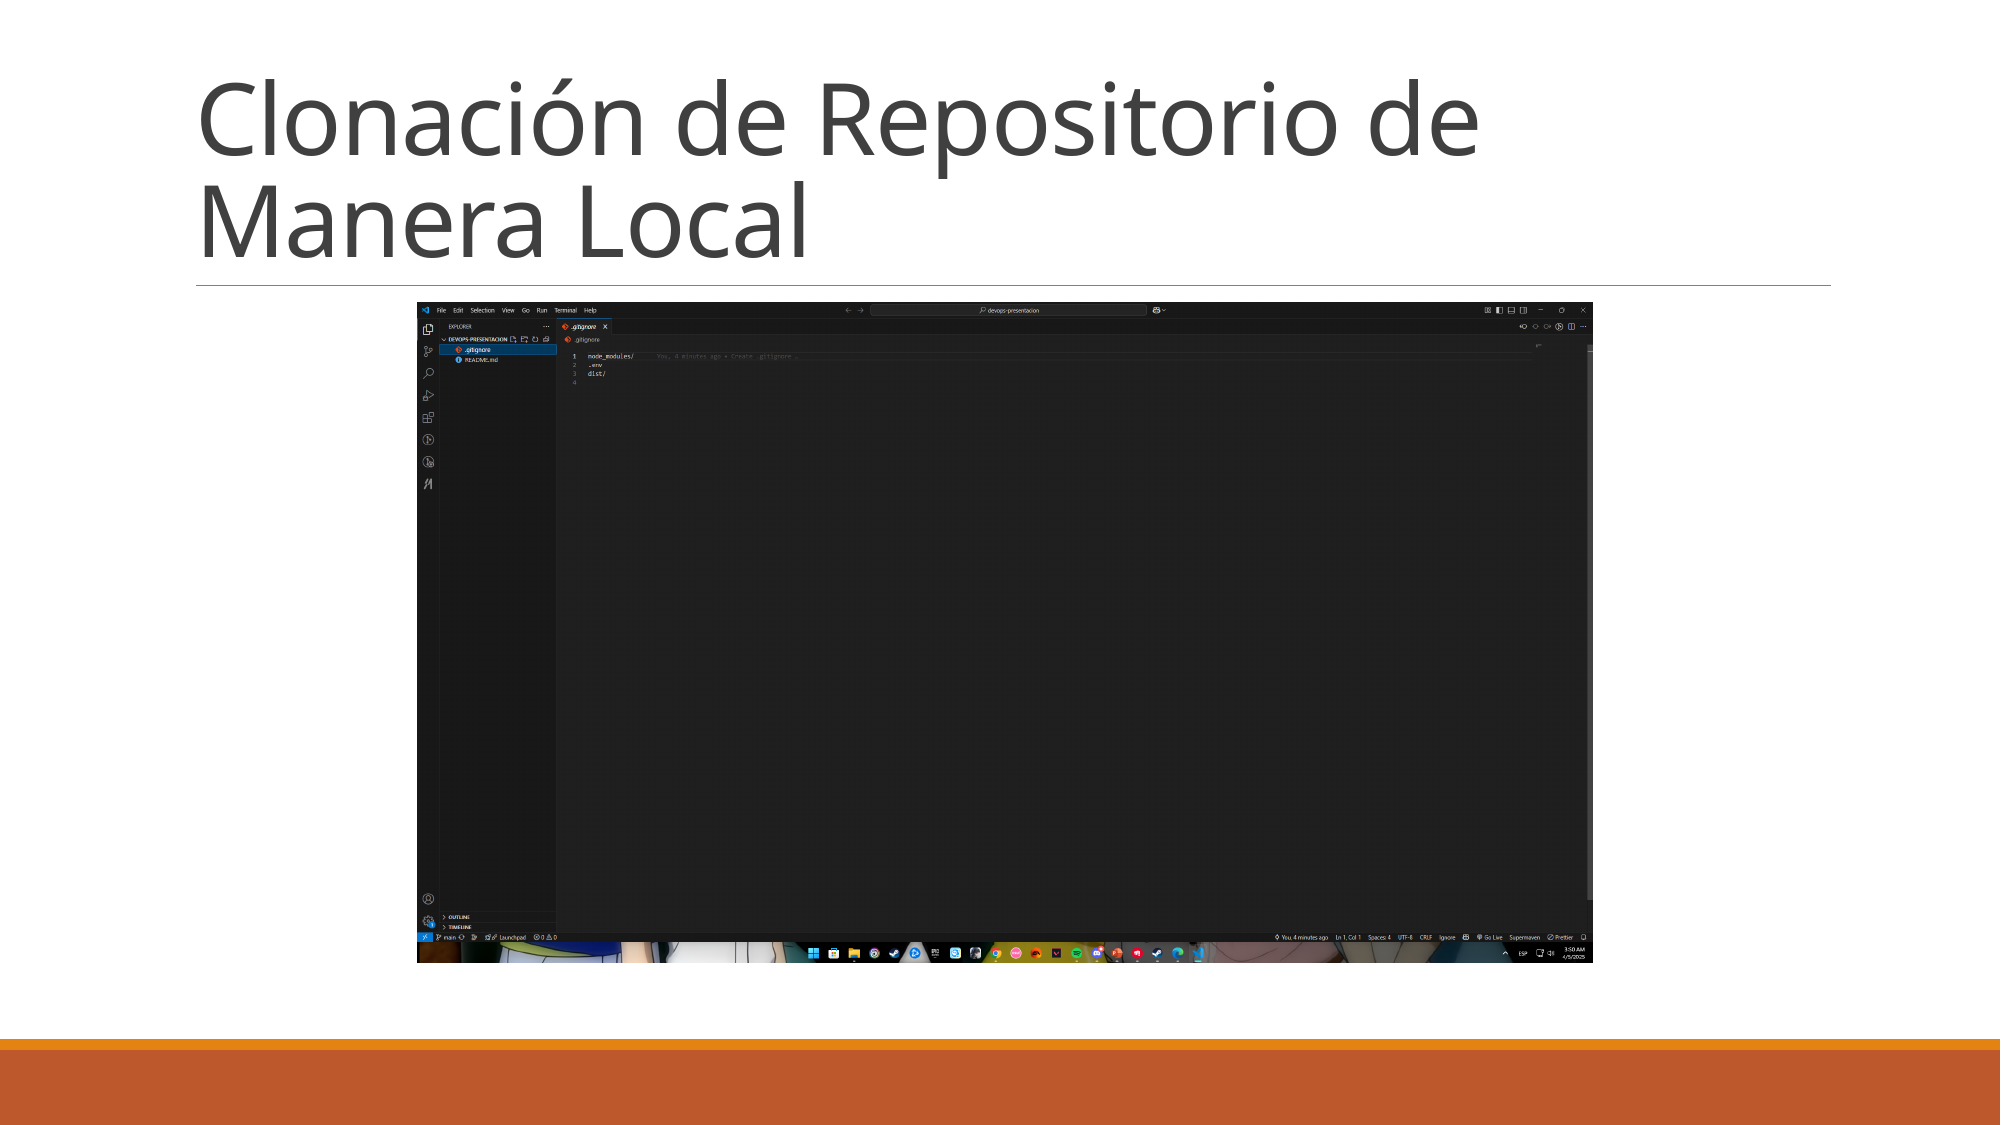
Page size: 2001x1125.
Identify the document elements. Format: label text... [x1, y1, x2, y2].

title Clonación de Repositorio de Manera Local [180, 47, 1830, 285]
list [417, 302, 1593, 964]
